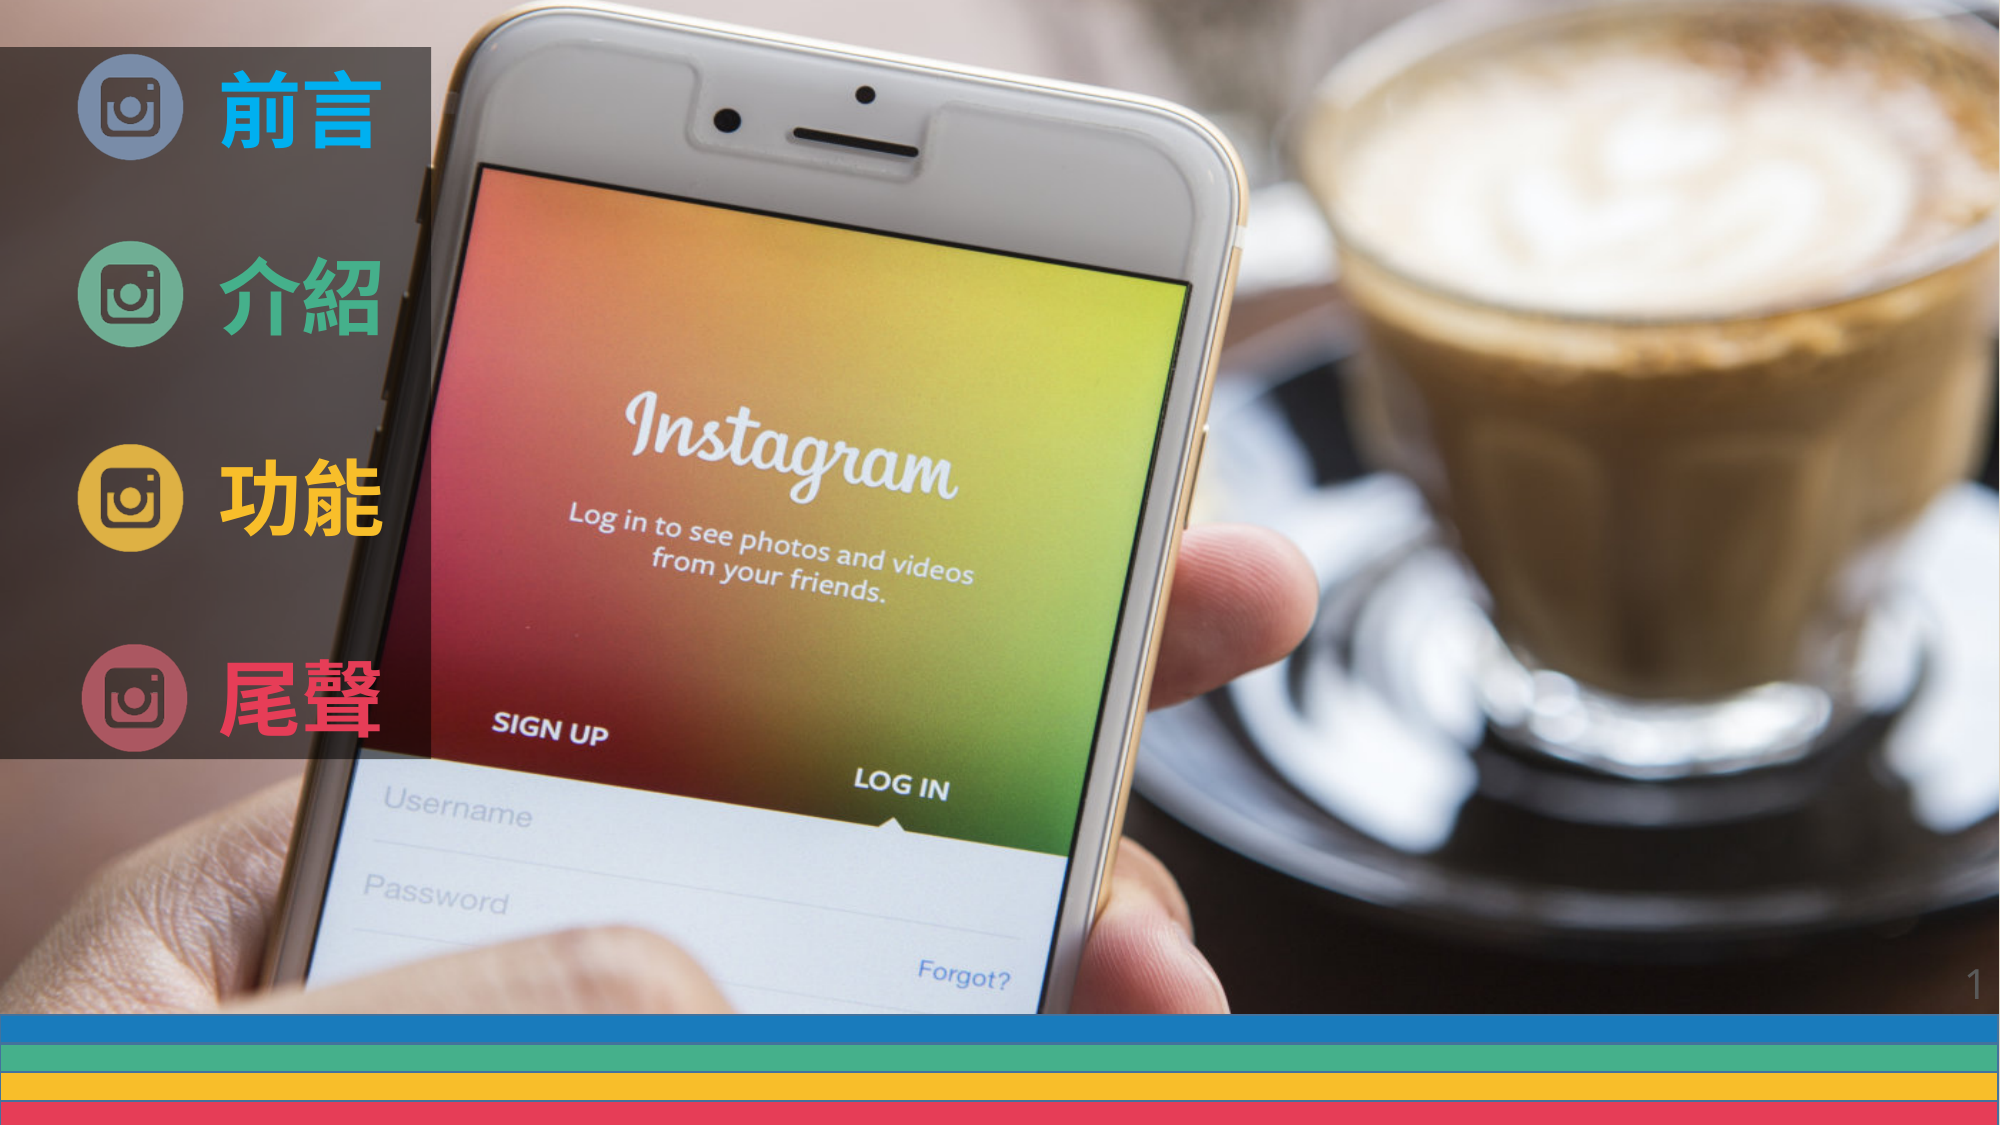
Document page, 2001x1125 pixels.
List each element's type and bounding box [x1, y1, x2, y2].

picture [0, 0, 1999, 1073]
text_box [0, 1100, 1999, 1125]
text_box [0, 1073, 1999, 1100]
text_box [0, 47, 448, 760]
